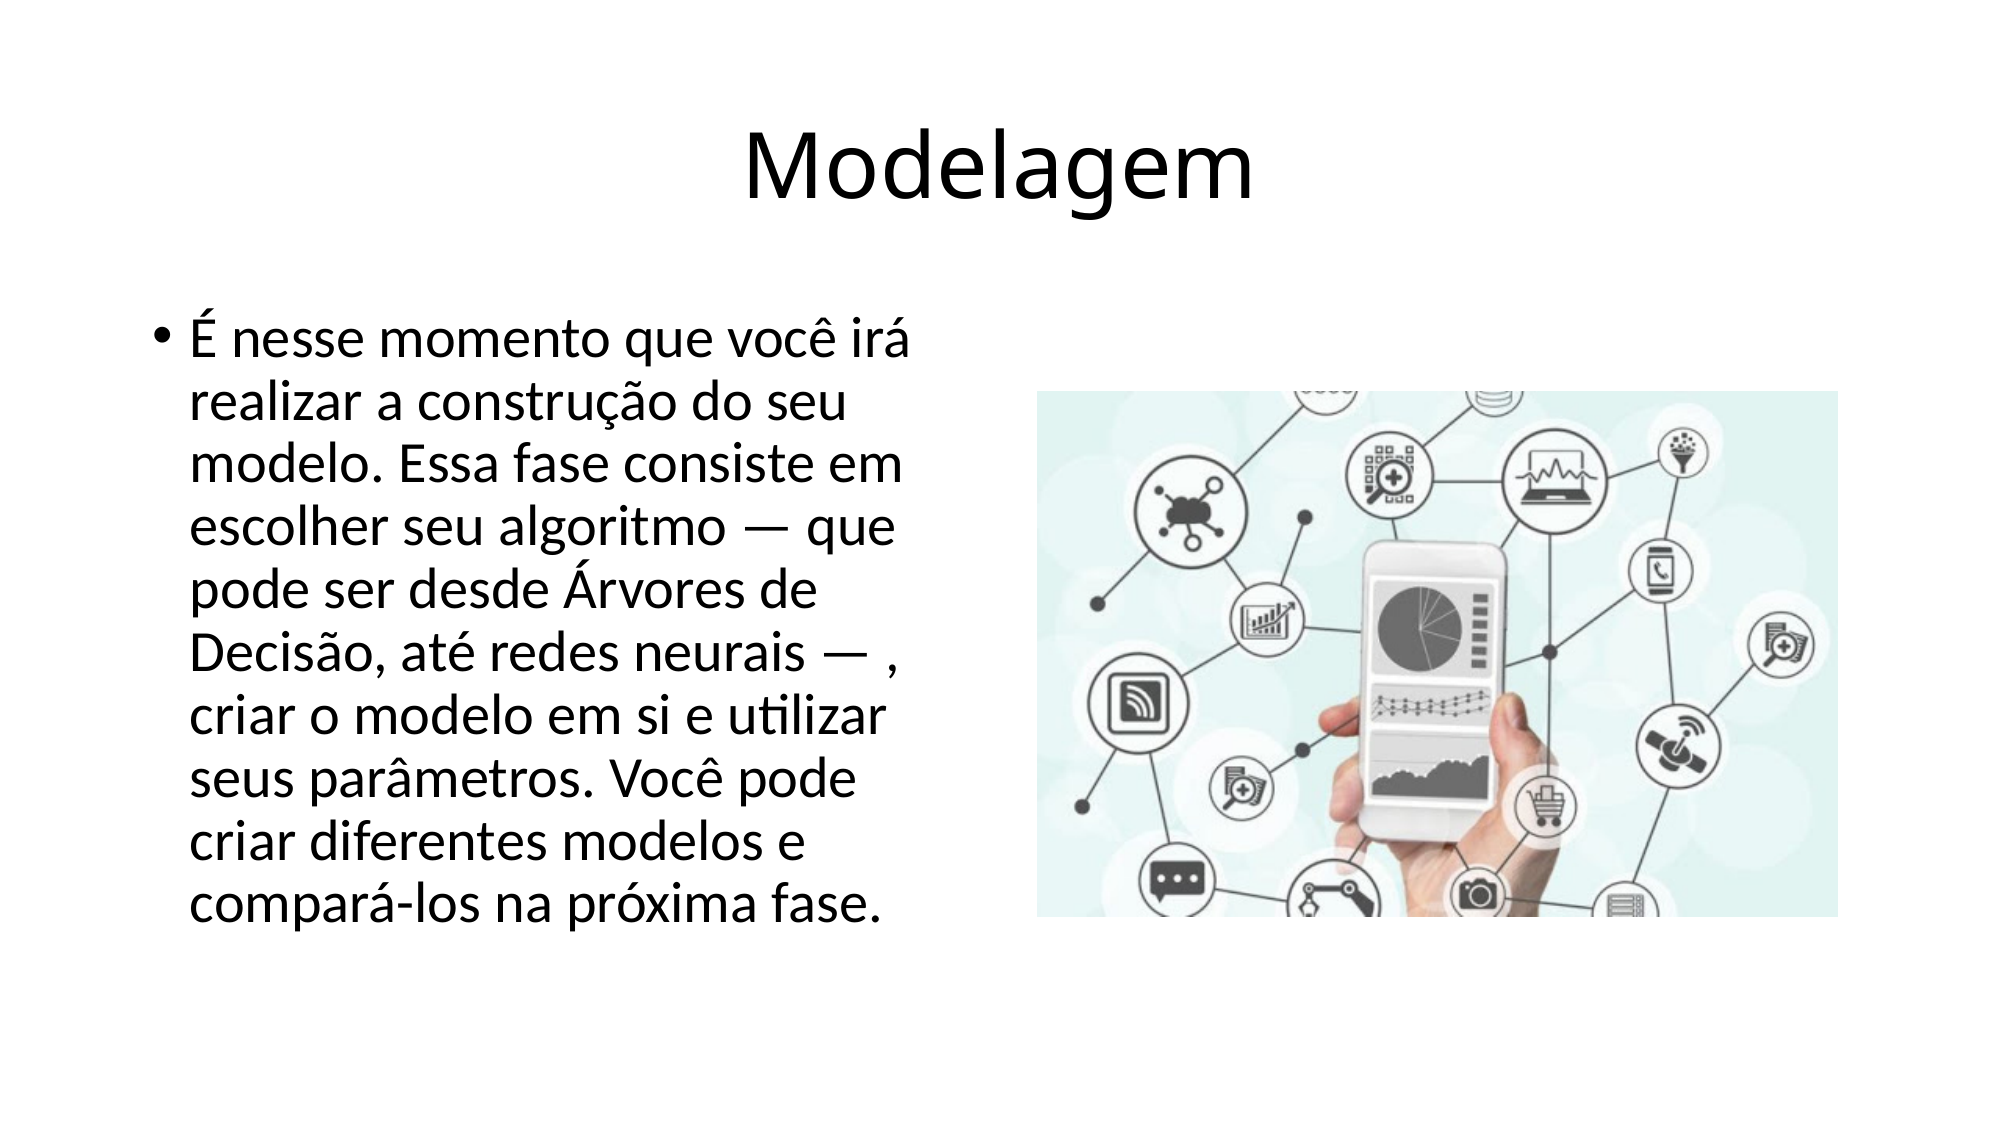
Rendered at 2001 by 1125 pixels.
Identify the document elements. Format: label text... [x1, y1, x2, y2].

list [1037, 391, 1838, 917]
title Modelagem [137, 59, 1863, 278]
list É nesse momento que você irá realizar a construção do seu modelo. Essa fase consiste em escolher seu algoritmo — que pode ser desde Árvores de Decisão, até redes neurais — , criar o modelo em si e utilizar seus parâmetros. Você pode criar diferentes modelos e compará-los na próxima fase. [137, 299, 988, 1014]
